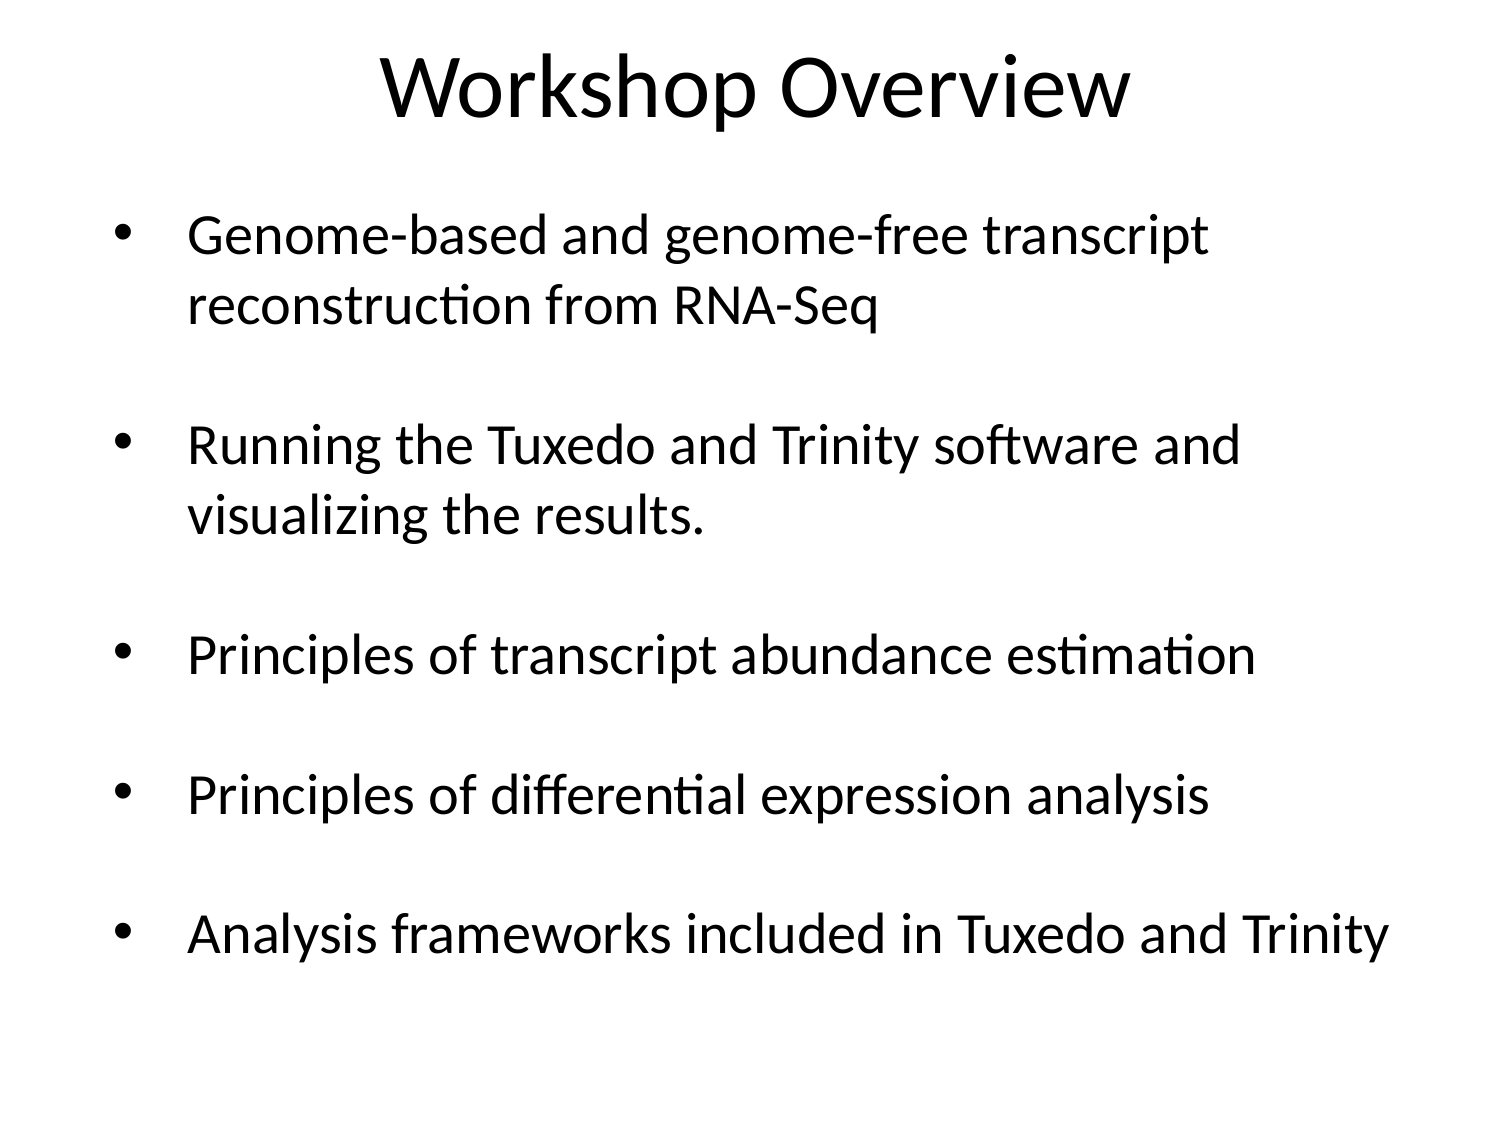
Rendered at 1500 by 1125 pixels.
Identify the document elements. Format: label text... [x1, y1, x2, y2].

text_box Genome-based and genome-free transcript reconstruction from RNA-Seq Running the Tuxedo and Trinity software and visualizing the results. Principles of transcript abundance estimation Principles of differential expression analysis Analysis frameworks included in Tuxedo and Trinity [98, 188, 1449, 1113]
title Workshop Overview [81, 0, 1431, 175]
